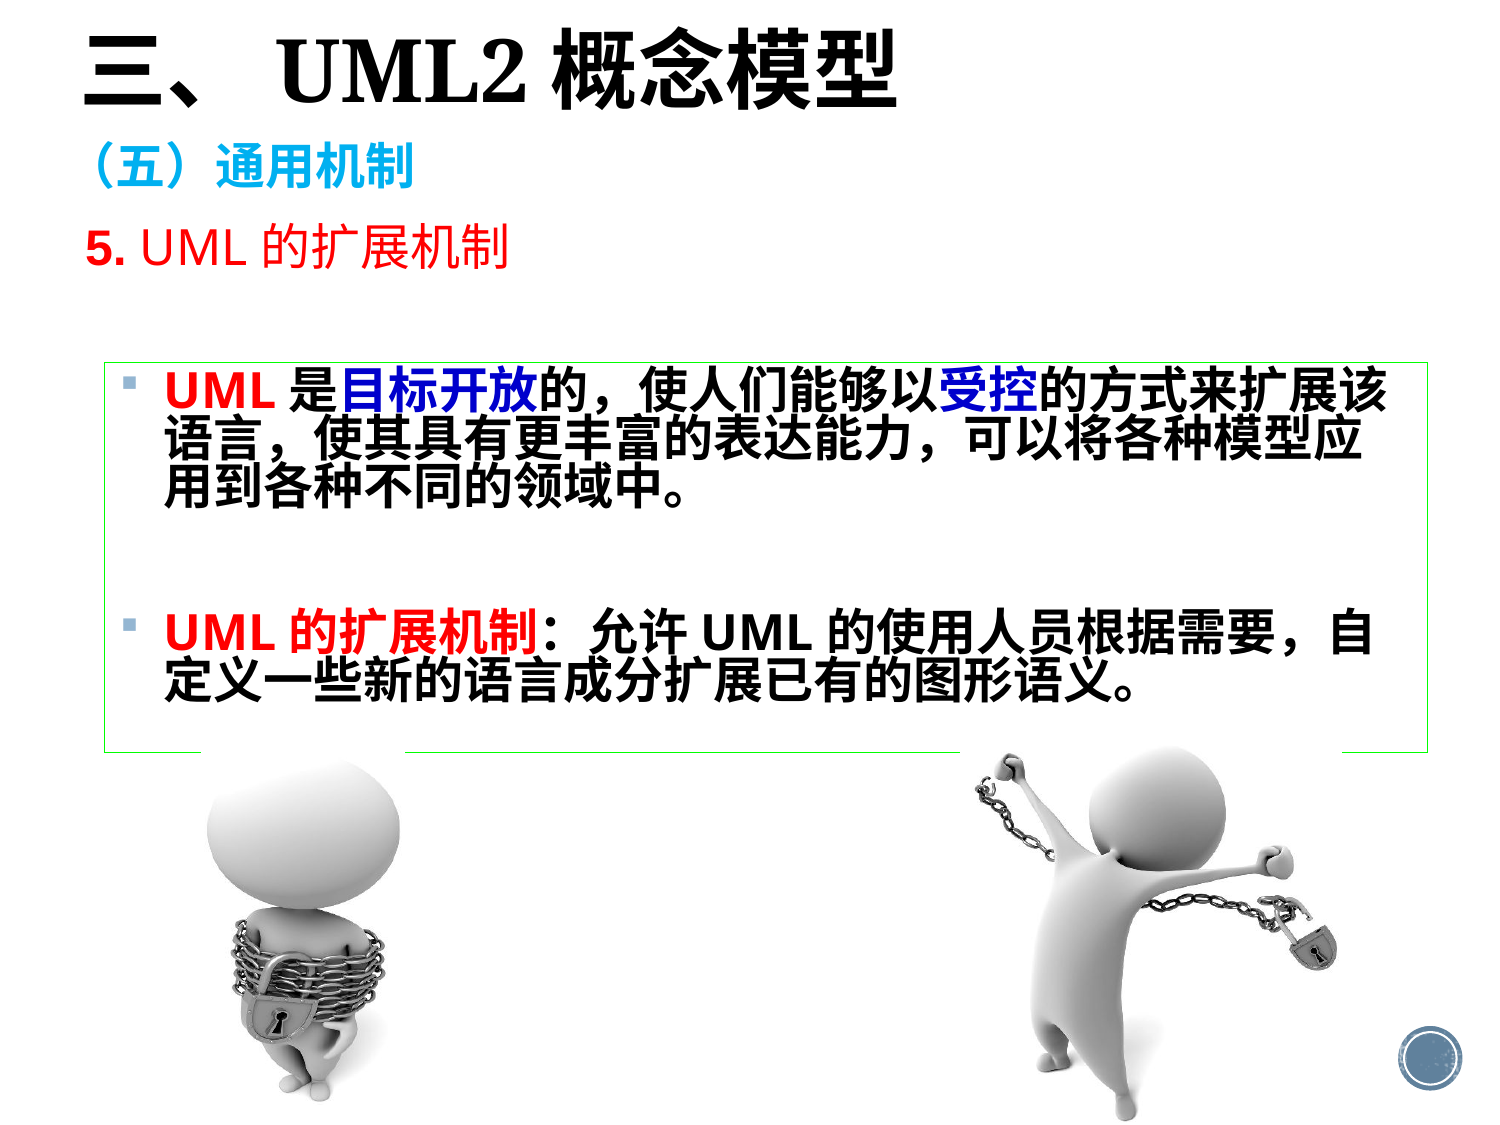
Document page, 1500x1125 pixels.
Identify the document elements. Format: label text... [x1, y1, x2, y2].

list UML是目标开放的，使人们能够以受控的方式来扩展该语言，使其具有更丰富的表达能力，可以将各种模型应用到各种不同的领域中。 UML的扩展机制：允许UML的使用人员根据需要，自定义一些新的语言成分扩展已有的图形语义。 [104, 362, 1428, 753]
text_box 三、UML2概念模型 [64, 16, 1340, 129]
text_box 5. UML的扩展机制 [70, 208, 536, 283]
text_box （五）通用机制 [50, 129, 1353, 209]
picture [960, 734, 1342, 1125]
picture [201, 752, 405, 1107]
